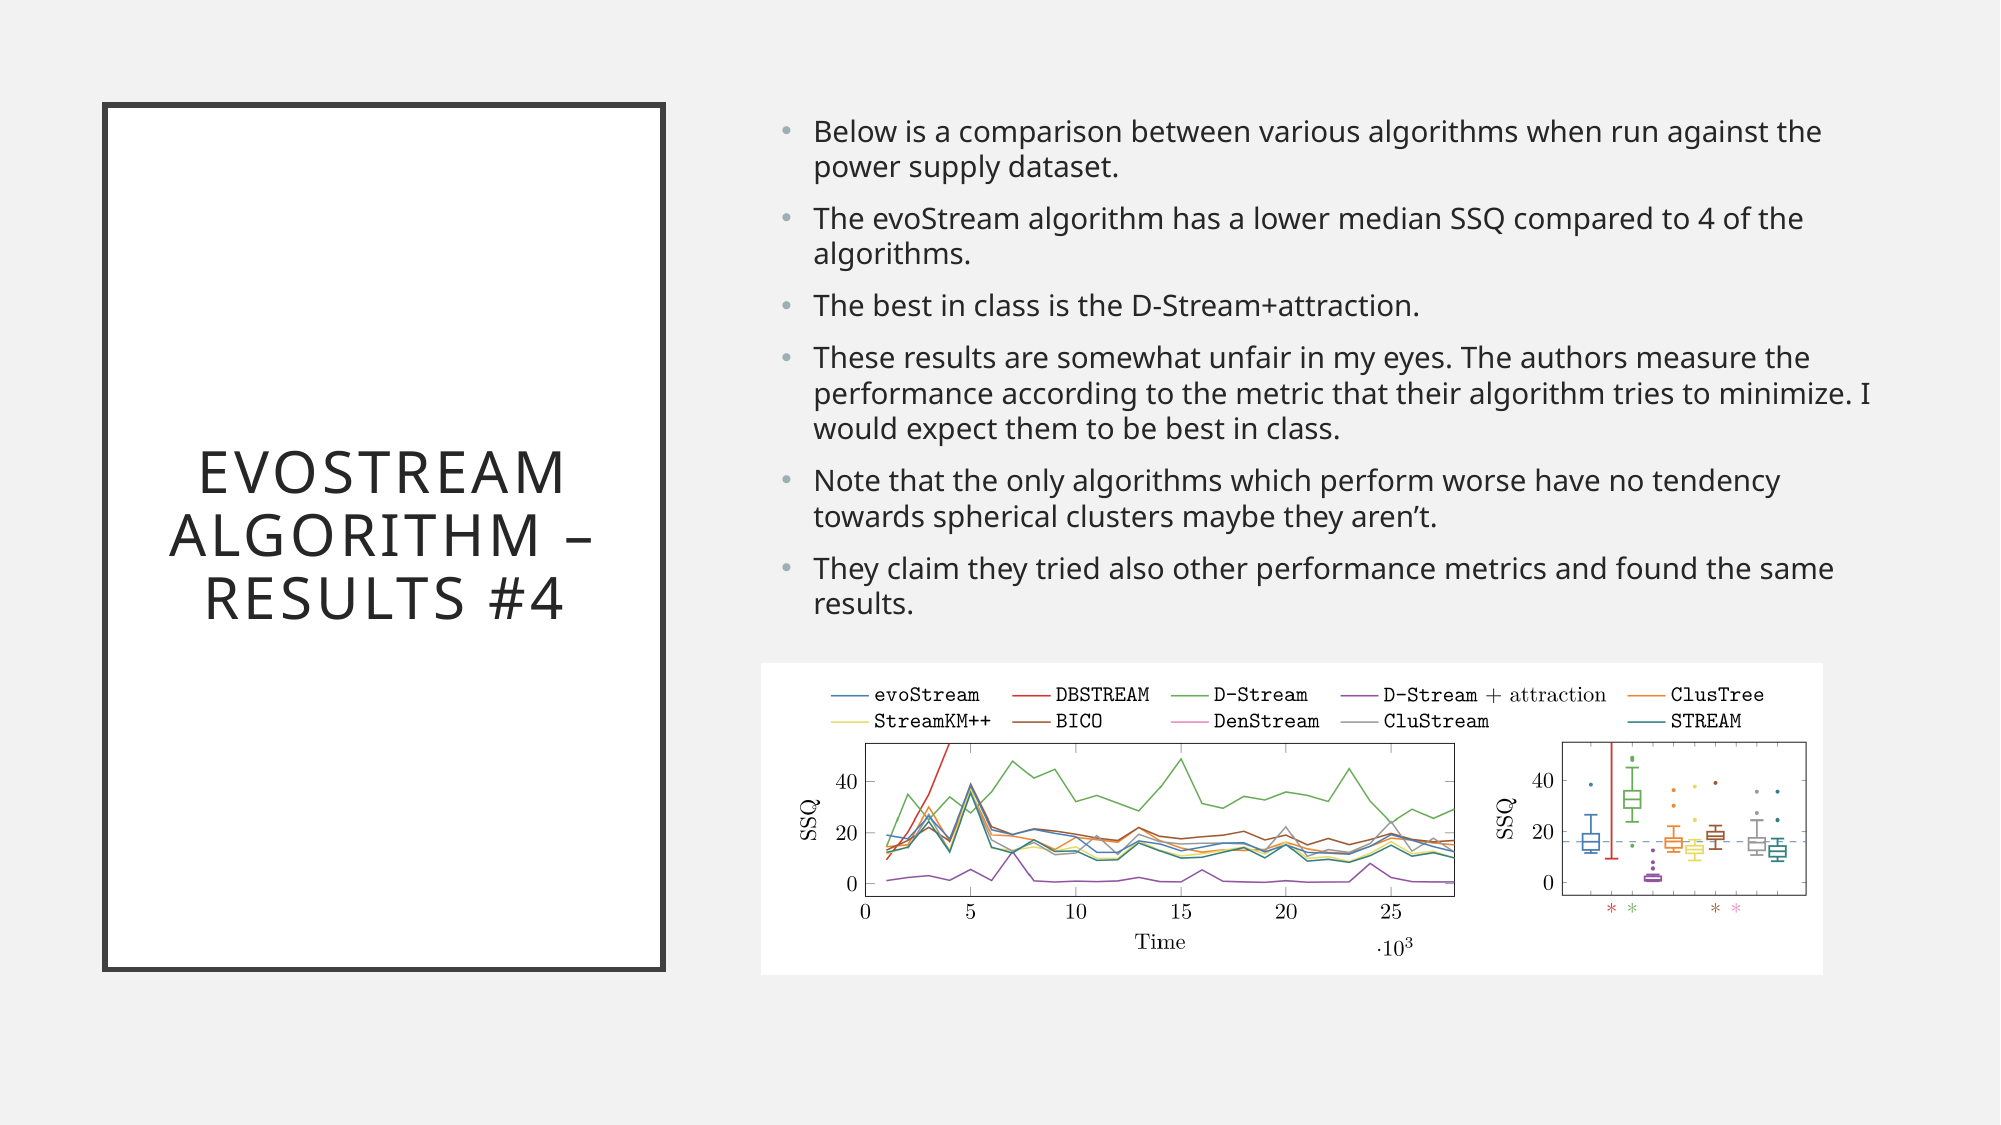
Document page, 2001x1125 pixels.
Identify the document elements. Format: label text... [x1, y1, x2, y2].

title EVOstream algorithm –results #4 [102, 102, 666, 972]
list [766, 667, 1819, 970]
list Below is a comparison between various algorithms when run against the power supply dataset. The evoStream algorithm has a lower median SSQ compared to 4 of the algorithms. The best in class is the D-Stream+attraction. These results are somewhat unfair in my eyes. The authors measure the performance according to the metric that their algorithm tries to minimize. I would expect them to be best in class. Note that the only algorithms which perform worse have no tendency towards spherical clusters maybe they aren’t. They claim they tried also other performance metrics and found the same results. [766, 104, 1896, 635]
